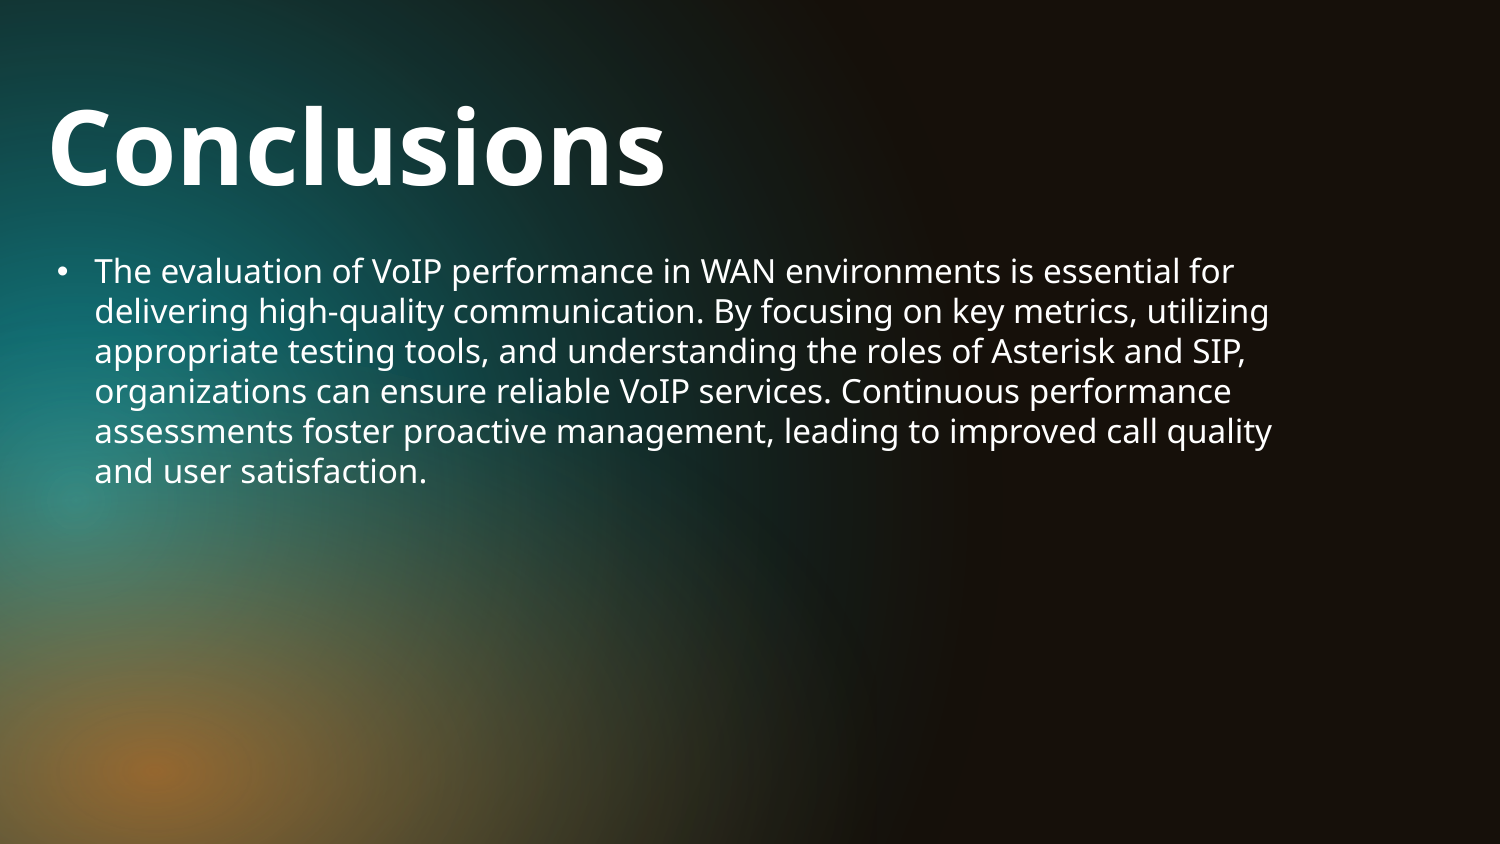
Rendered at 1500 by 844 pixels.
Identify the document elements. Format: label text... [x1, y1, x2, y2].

title Conclusions [30, 0, 1166, 222]
subtitle The evaluation of VoIP performance in WAN environments is essential for delivering high-quality communication. By focusing on key metrics, utilizing appropriate testing tools, and understanding the roles of Asterisk and SIP, organizations can ensure reliable VoIP services. Continuous performance assessments foster proactive management, leading to improved call quality and user satisfaction. [41, 235, 1311, 677]
picture [0, 0, 1065, 844]
